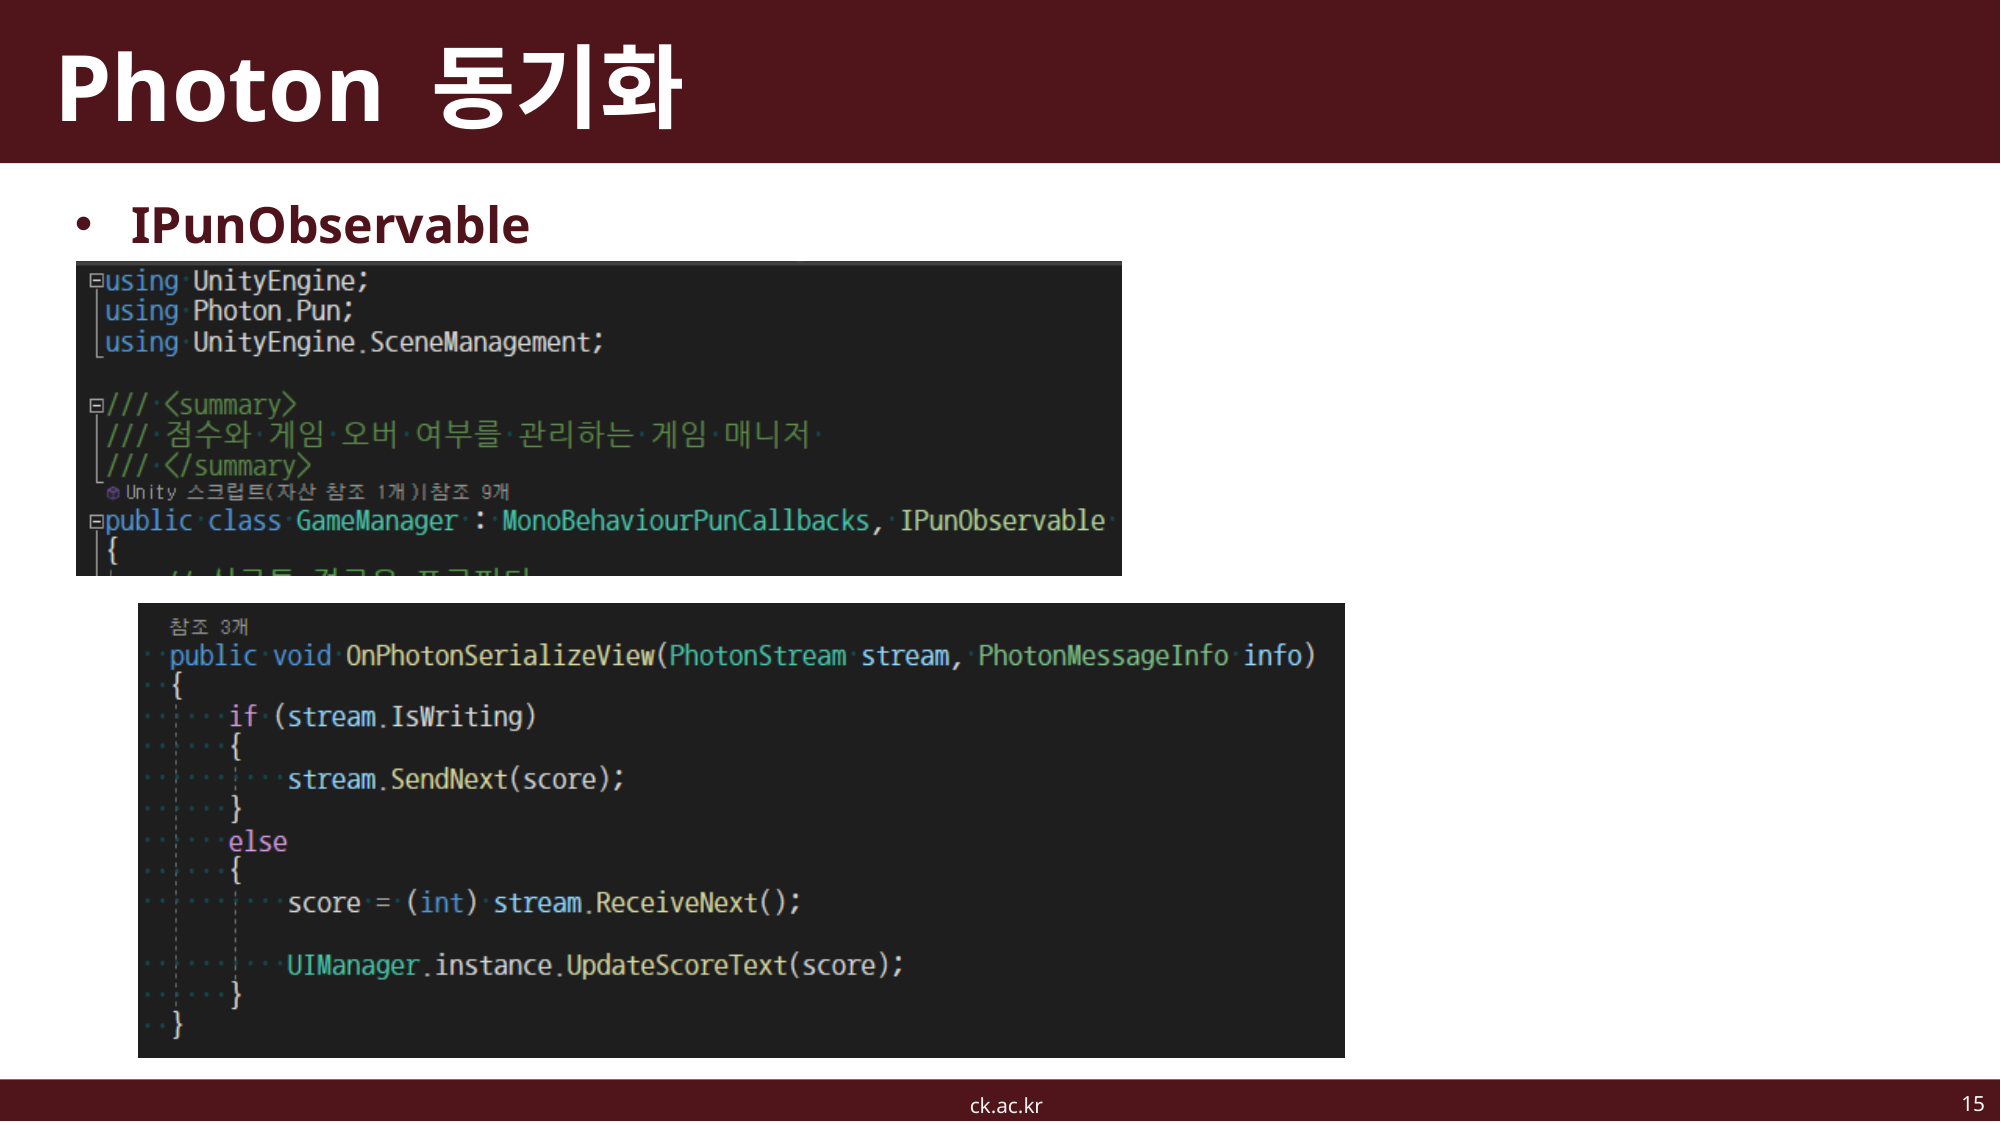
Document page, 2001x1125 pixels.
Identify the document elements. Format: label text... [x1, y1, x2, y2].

text_box IPunObservable [60, 186, 1953, 261]
picture [137, 602, 1345, 1058]
footer ck.ac.kr [949, 1084, 1064, 1125]
picture [76, 261, 1122, 576]
slide_number 15 [1911, 1083, 2000, 1125]
title Photon 동기화 [39, 34, 1289, 149]
